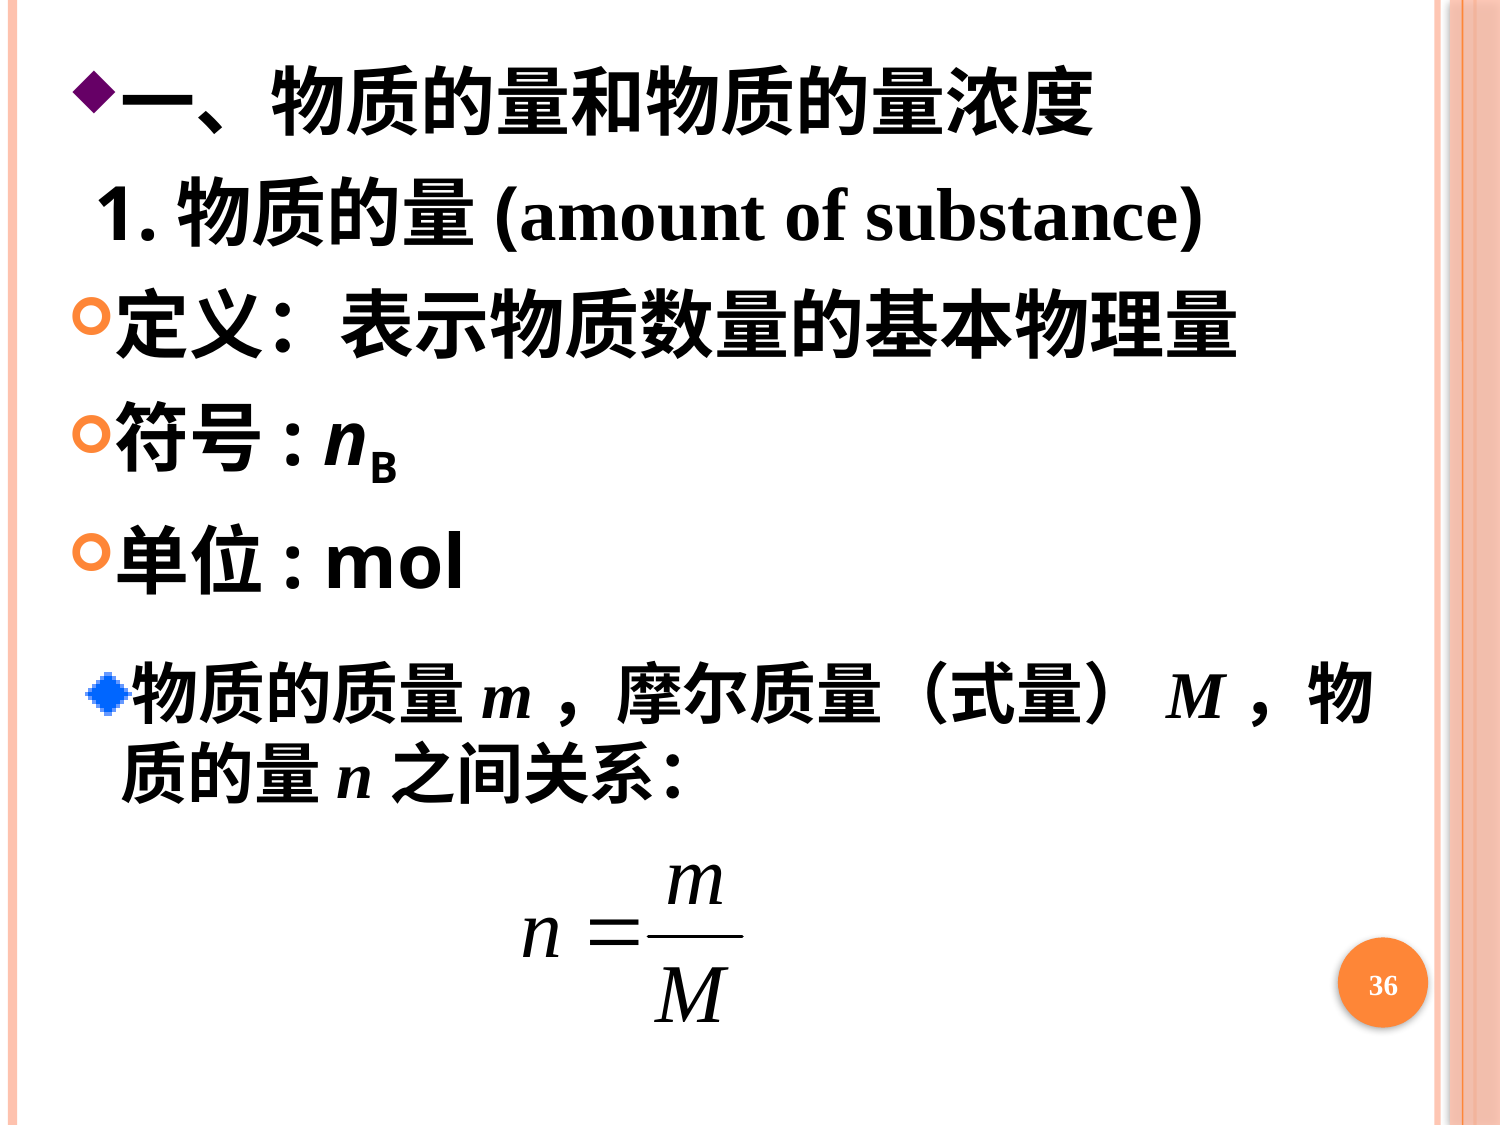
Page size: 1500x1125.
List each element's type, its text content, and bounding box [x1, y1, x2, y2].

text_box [69, 643, 1430, 1042]
list 一、物质的量和物质的量浓度 1.物质的量(amount of substance) 定义：表示物质数量的基本物理量 符号: nB 单位: mol [52, 46, 1448, 1071]
